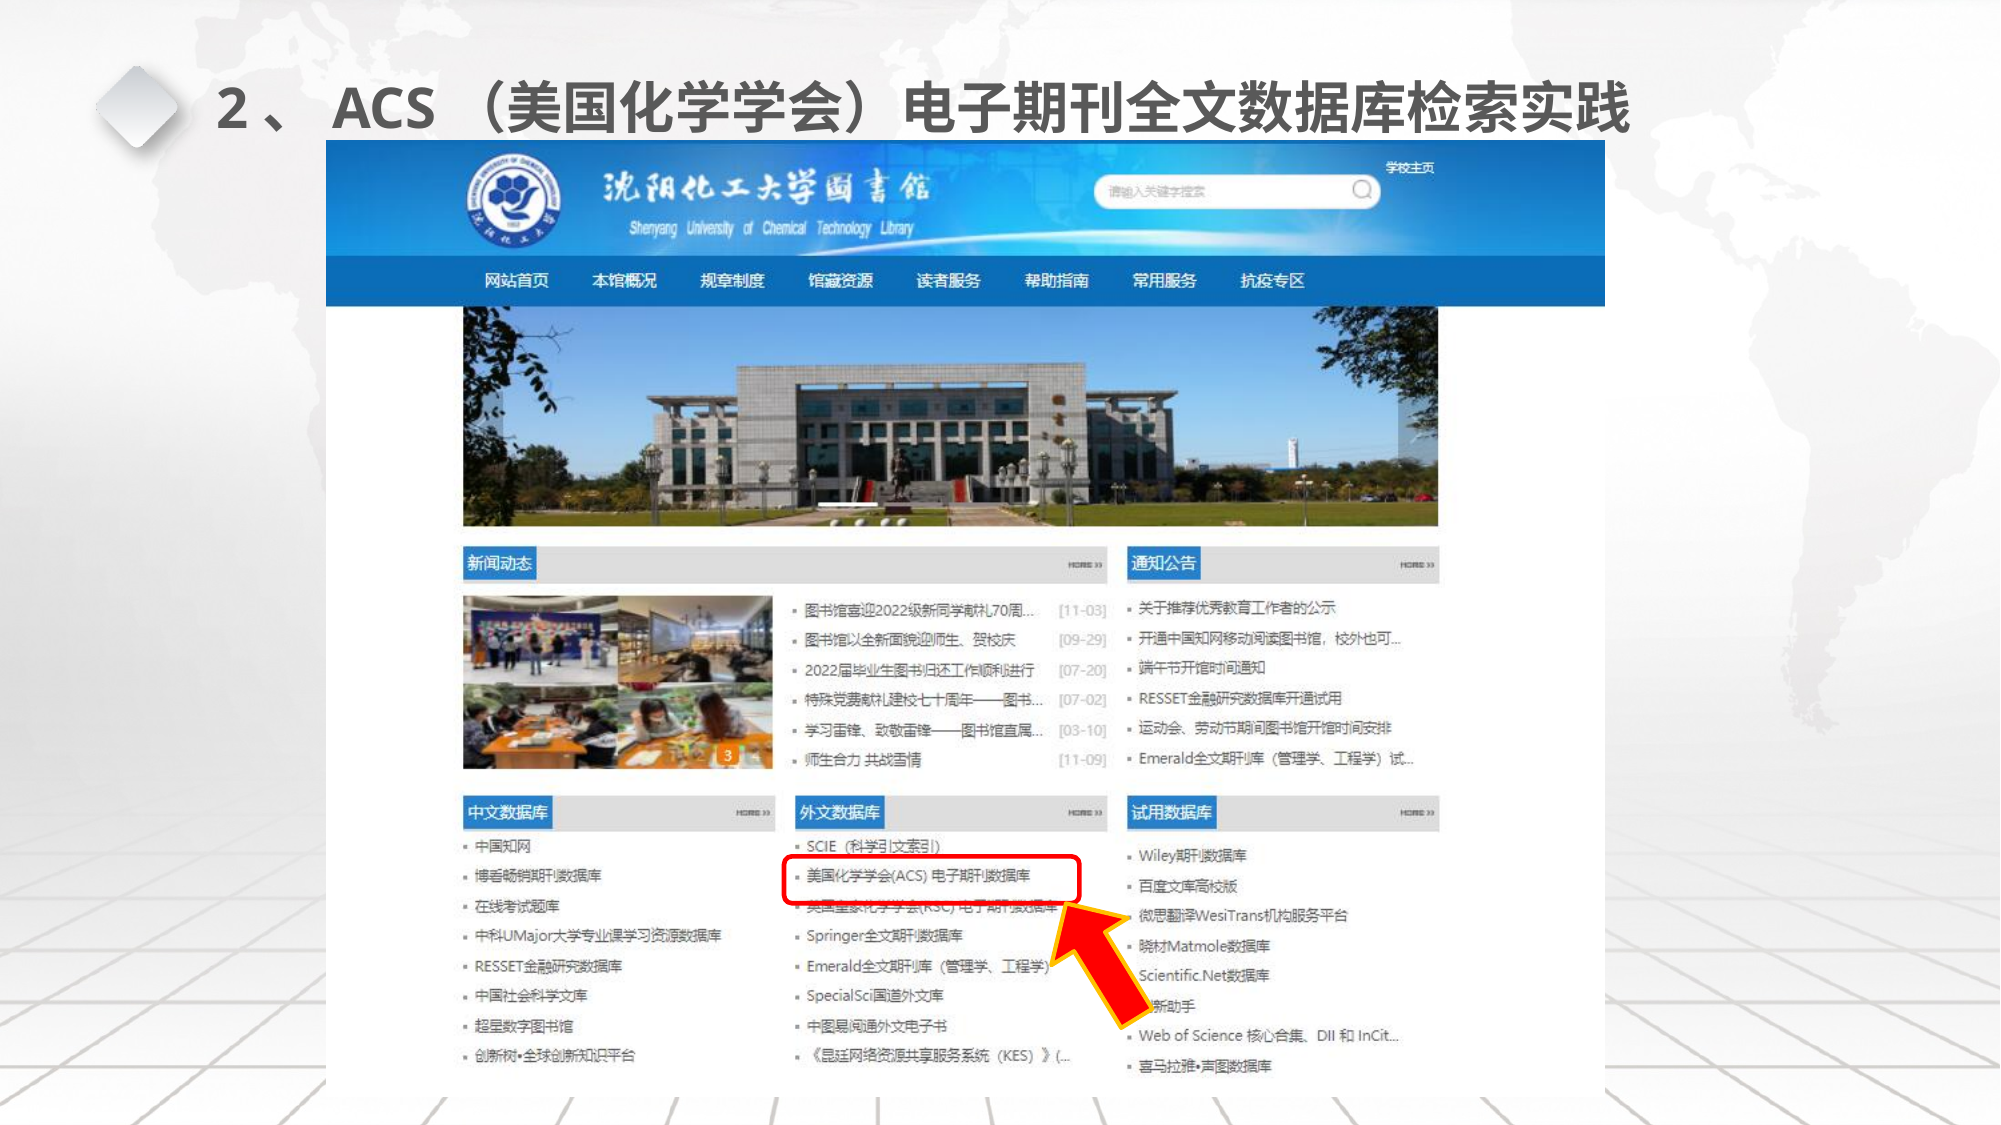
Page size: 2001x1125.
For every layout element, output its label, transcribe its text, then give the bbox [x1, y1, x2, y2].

picture [0, 0, 2000, 1125]
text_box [783, 856, 1147, 1029]
text_box 2、ACS（美国化学学会）电子期刊全文数据库检索实践 [216, 72, 1714, 140]
